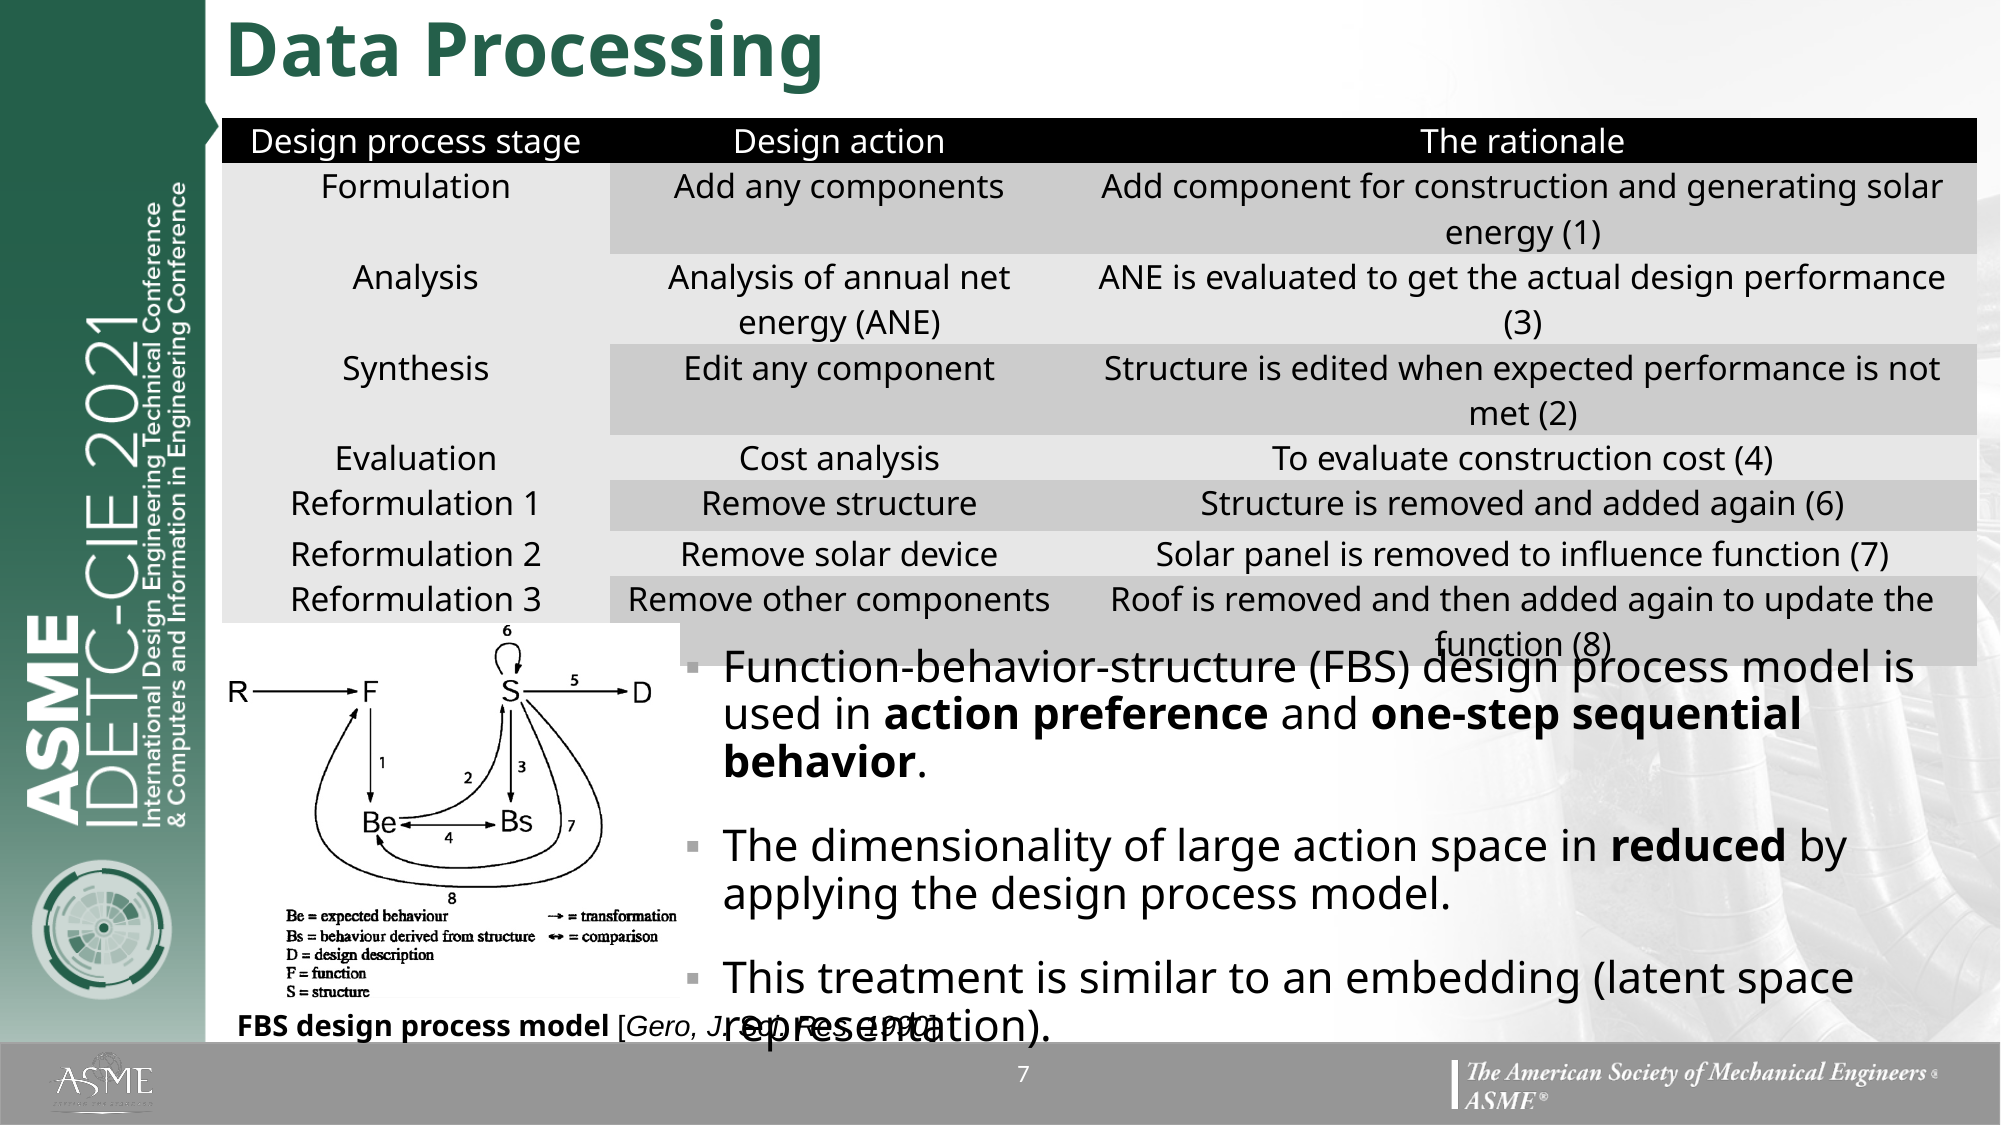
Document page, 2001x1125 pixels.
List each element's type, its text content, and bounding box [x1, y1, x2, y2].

table_cell Solar panel is removed to influence function (7) [1069, 531, 1977, 576]
table_cell Remove other components [610, 576, 1069, 637]
table_cell Roof is removed and then added again to update the function (8) [1069, 576, 1977, 637]
text_box FBS design process model [Gero, J. Sci. Res. 1990] [222, 999, 1097, 1050]
table_cell Reformulation 3 [222, 576, 610, 623]
text_box Function-behavior-structure (FBS) design process model is used in action preference and one-step sequential behavior. The dimensionality of large action space in reduced by applying the design process model. This treatment is similar to an embedding (latent space representation). [670, 637, 2000, 1000]
picture [0, 0, 680, 1042]
table_cell To evaluate construction cost (4) [1069, 435, 1977, 480]
table_cell Formulation [222, 163, 610, 254]
table_cell Remove structure [610, 480, 1069, 531]
table_cell Synthesis [222, 344, 610, 435]
table_cell Edit any component [610, 344, 1069, 435]
table_header Design process stage [222, 118, 610, 163]
table_cell Structure is edited when expected performance is not met (2) [1069, 344, 1977, 435]
table_cell Remove solar device [610, 531, 1069, 576]
table_cell Reformulation 2 [222, 531, 610, 576]
table_cell Reformulation 1 [222, 480, 610, 531]
table_cell Evaluation [222, 435, 610, 480]
picture [49, 1052, 153, 1114]
slide_number 7 [594, 1050, 1045, 1103]
table_cell Cost analysis [610, 435, 1069, 480]
table_cell ANE is evaluated to get the actual design performance (3) [1069, 254, 1977, 344]
table_cell Add any components [610, 163, 1069, 254]
table_header Design action [610, 118, 1069, 163]
table_cell Analysis of annual net energy (ANE) [610, 254, 1069, 344]
table_cell Structure is removed and added again (6) [1069, 480, 1977, 531]
table_cell Add component for construction and generating solar energy (1) [1069, 163, 1977, 254]
table_cell Analysis [222, 254, 610, 344]
text_box Data Processing [209, 5, 1785, 100]
table_header The rationale [1069, 118, 1977, 163]
